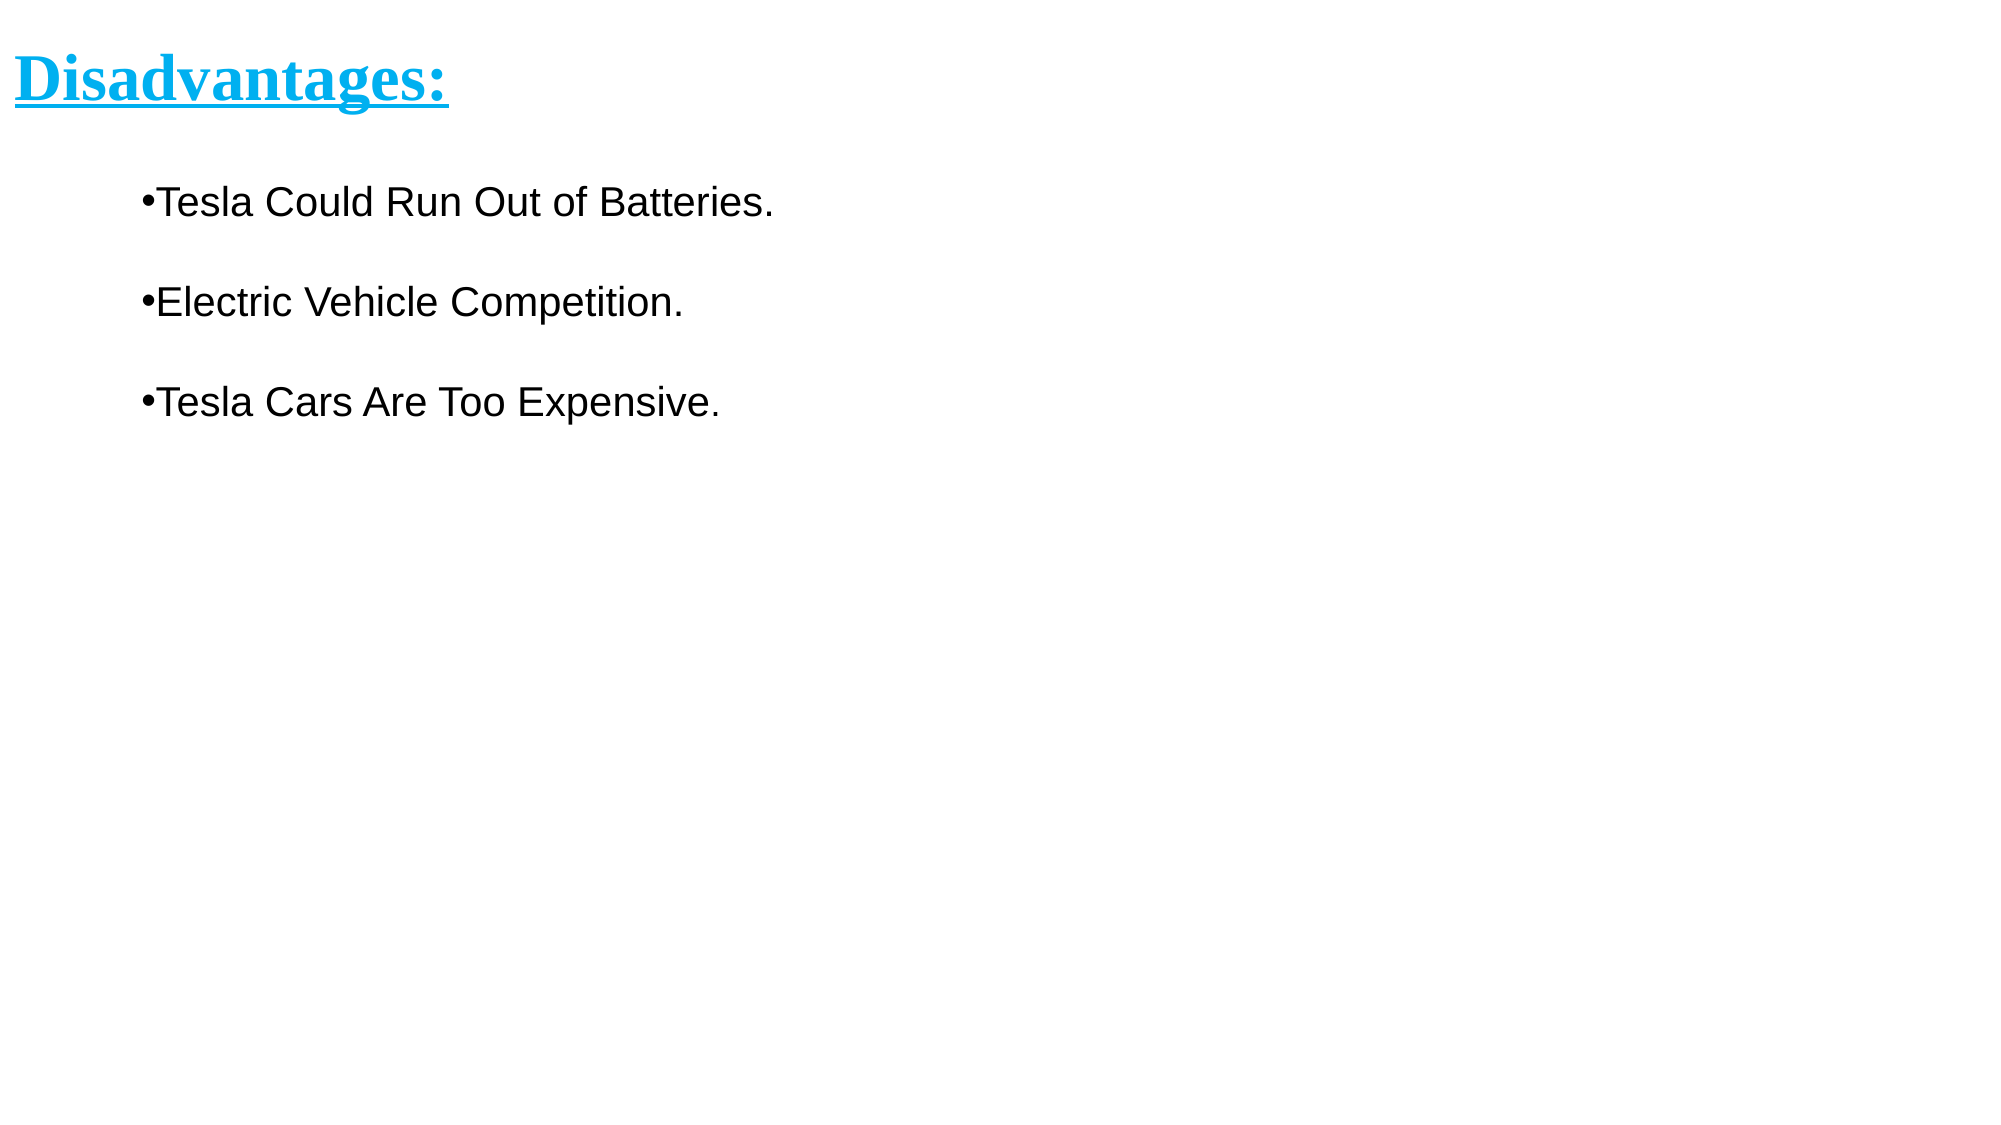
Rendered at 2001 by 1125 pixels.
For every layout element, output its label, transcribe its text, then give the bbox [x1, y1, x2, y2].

text_box Disadvantages: [0, 26, 1500, 202]
text_box Tesla Could Run Out of Batteries. Electric Vehicle Competition. Tesla Cars Are Too Expensive. [126, 167, 837, 433]
